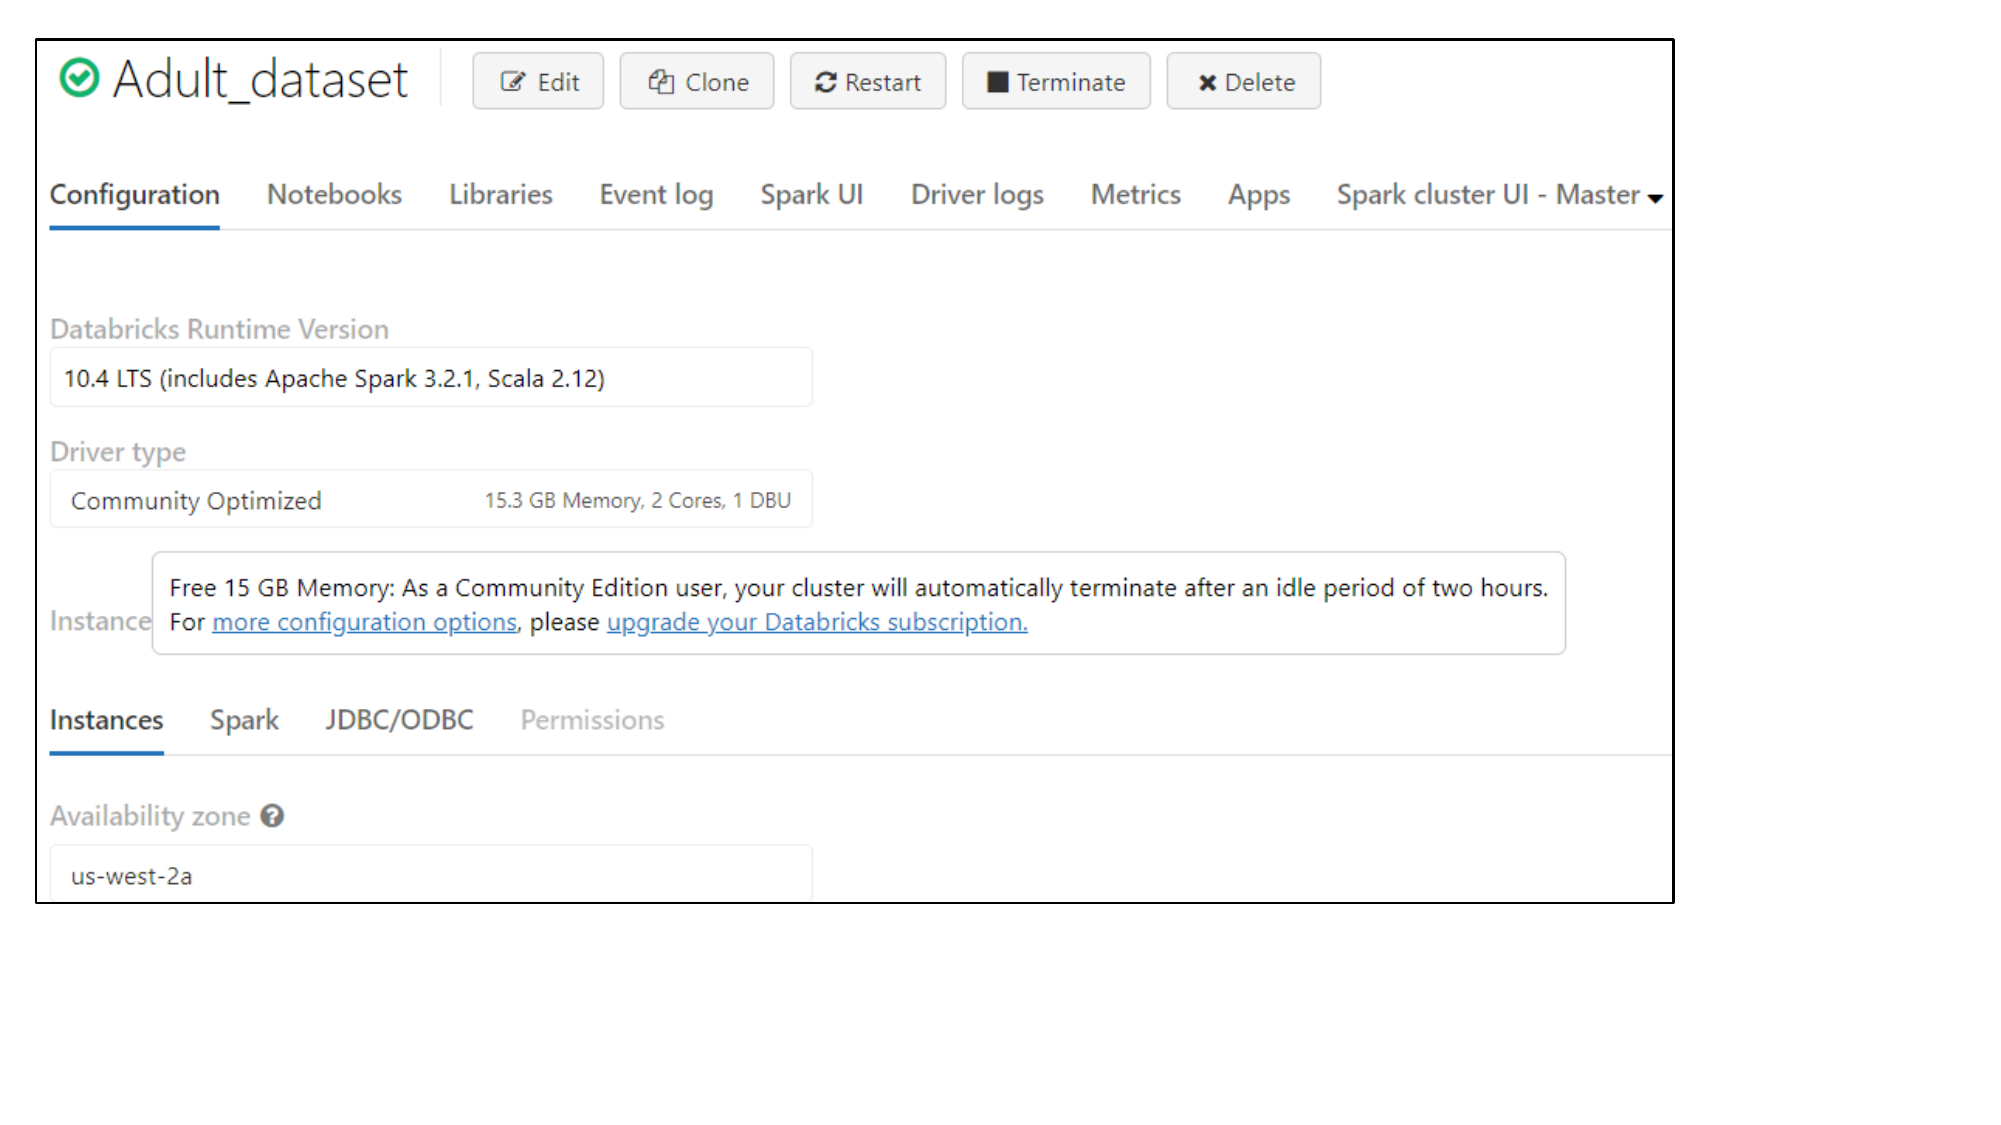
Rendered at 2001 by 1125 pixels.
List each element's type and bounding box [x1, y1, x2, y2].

picture [37, 40, 1672, 902]
